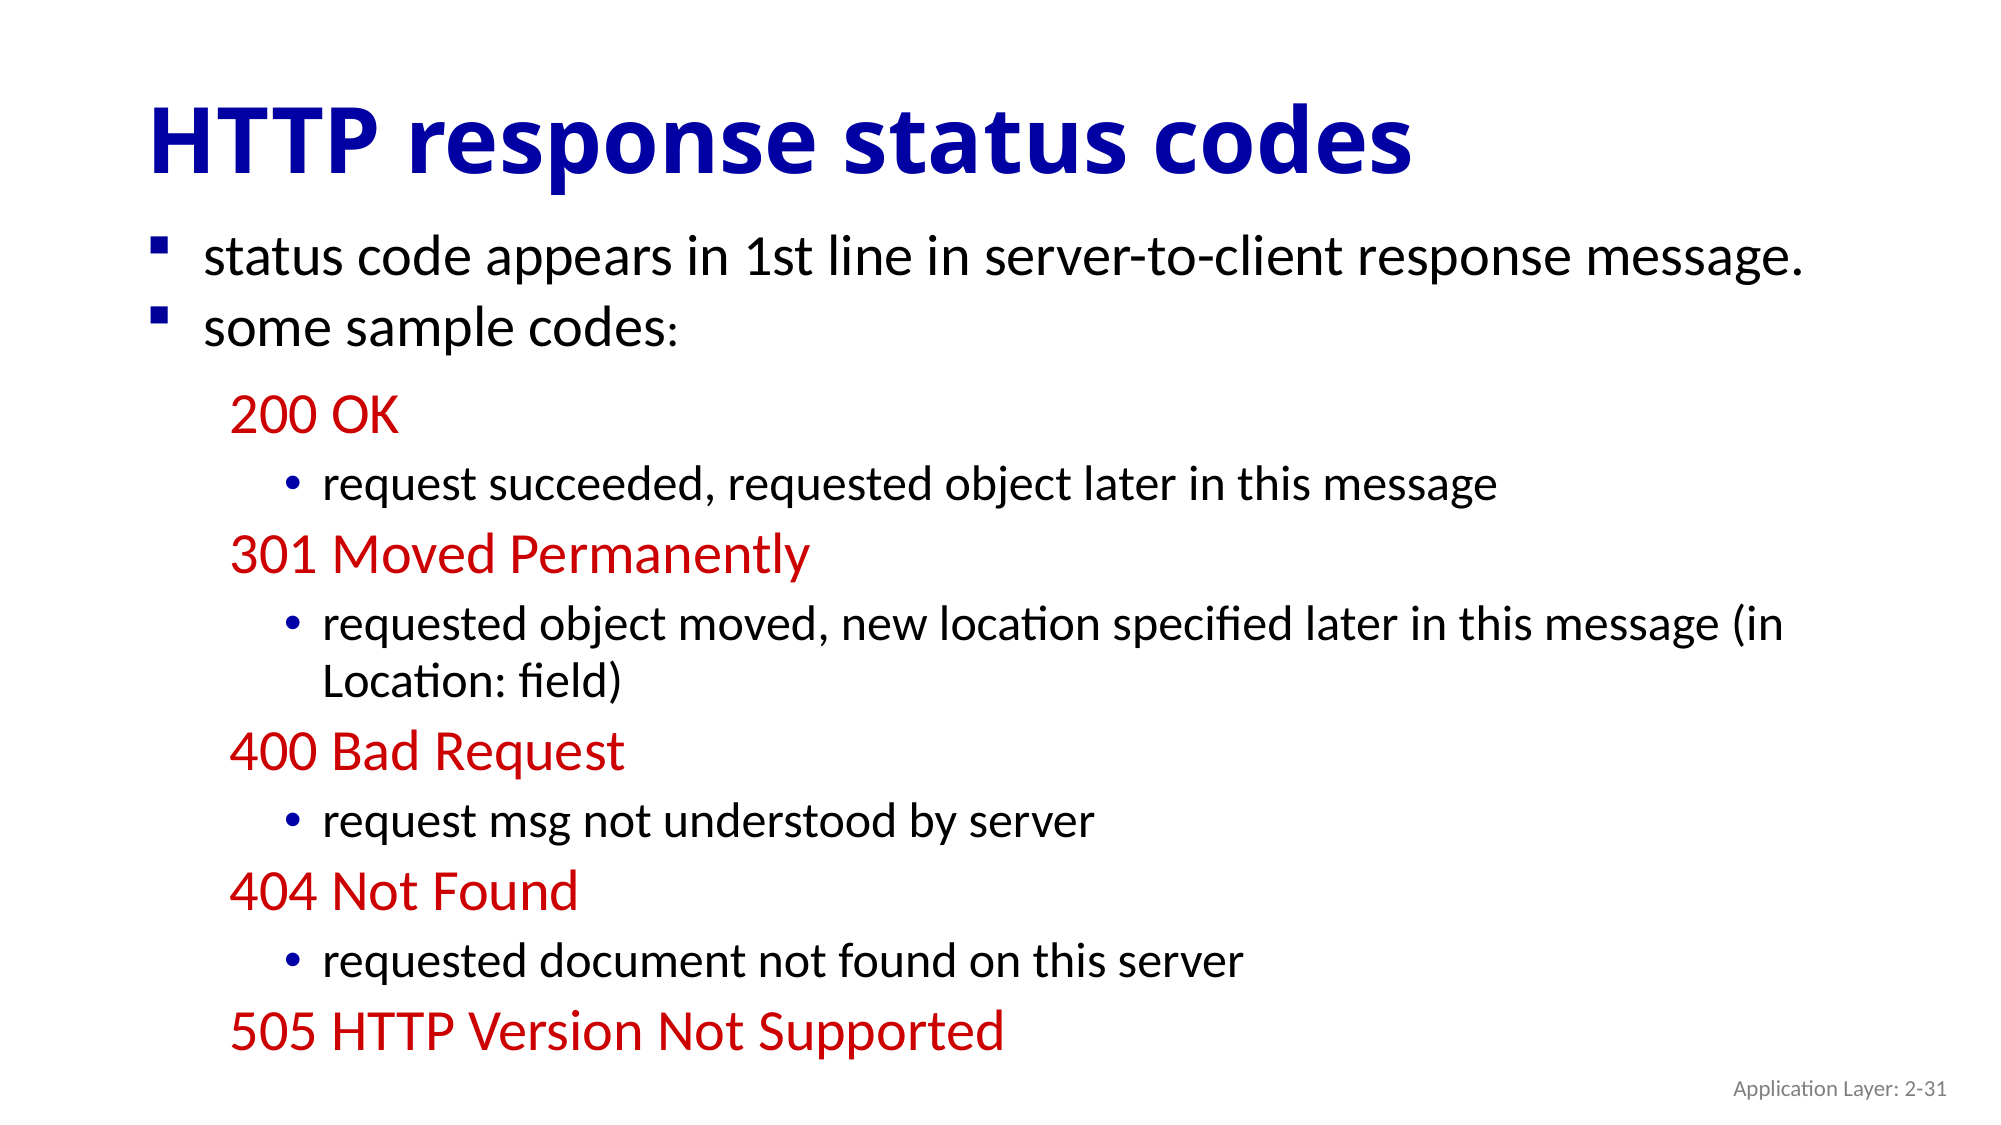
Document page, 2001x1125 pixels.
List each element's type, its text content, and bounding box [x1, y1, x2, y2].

text_box 200 OK request succeeded, requested object later in this message 301 Moved Permanently requested object moved, new location specified later in this message (in Location: field) 400 Bad Request request msg not understood by server 404 Not Found requested document not found on this server 505 HTTP Version Not Supported [193, 373, 1946, 1057]
slide_number Application Layer: 2-31 [1512, 1056, 1963, 1117]
title HTTP response status codes [131, 70, 1856, 217]
text_box status code appears in 1st line in server-to-client response message. some sample codes: [130, 217, 1912, 302]
